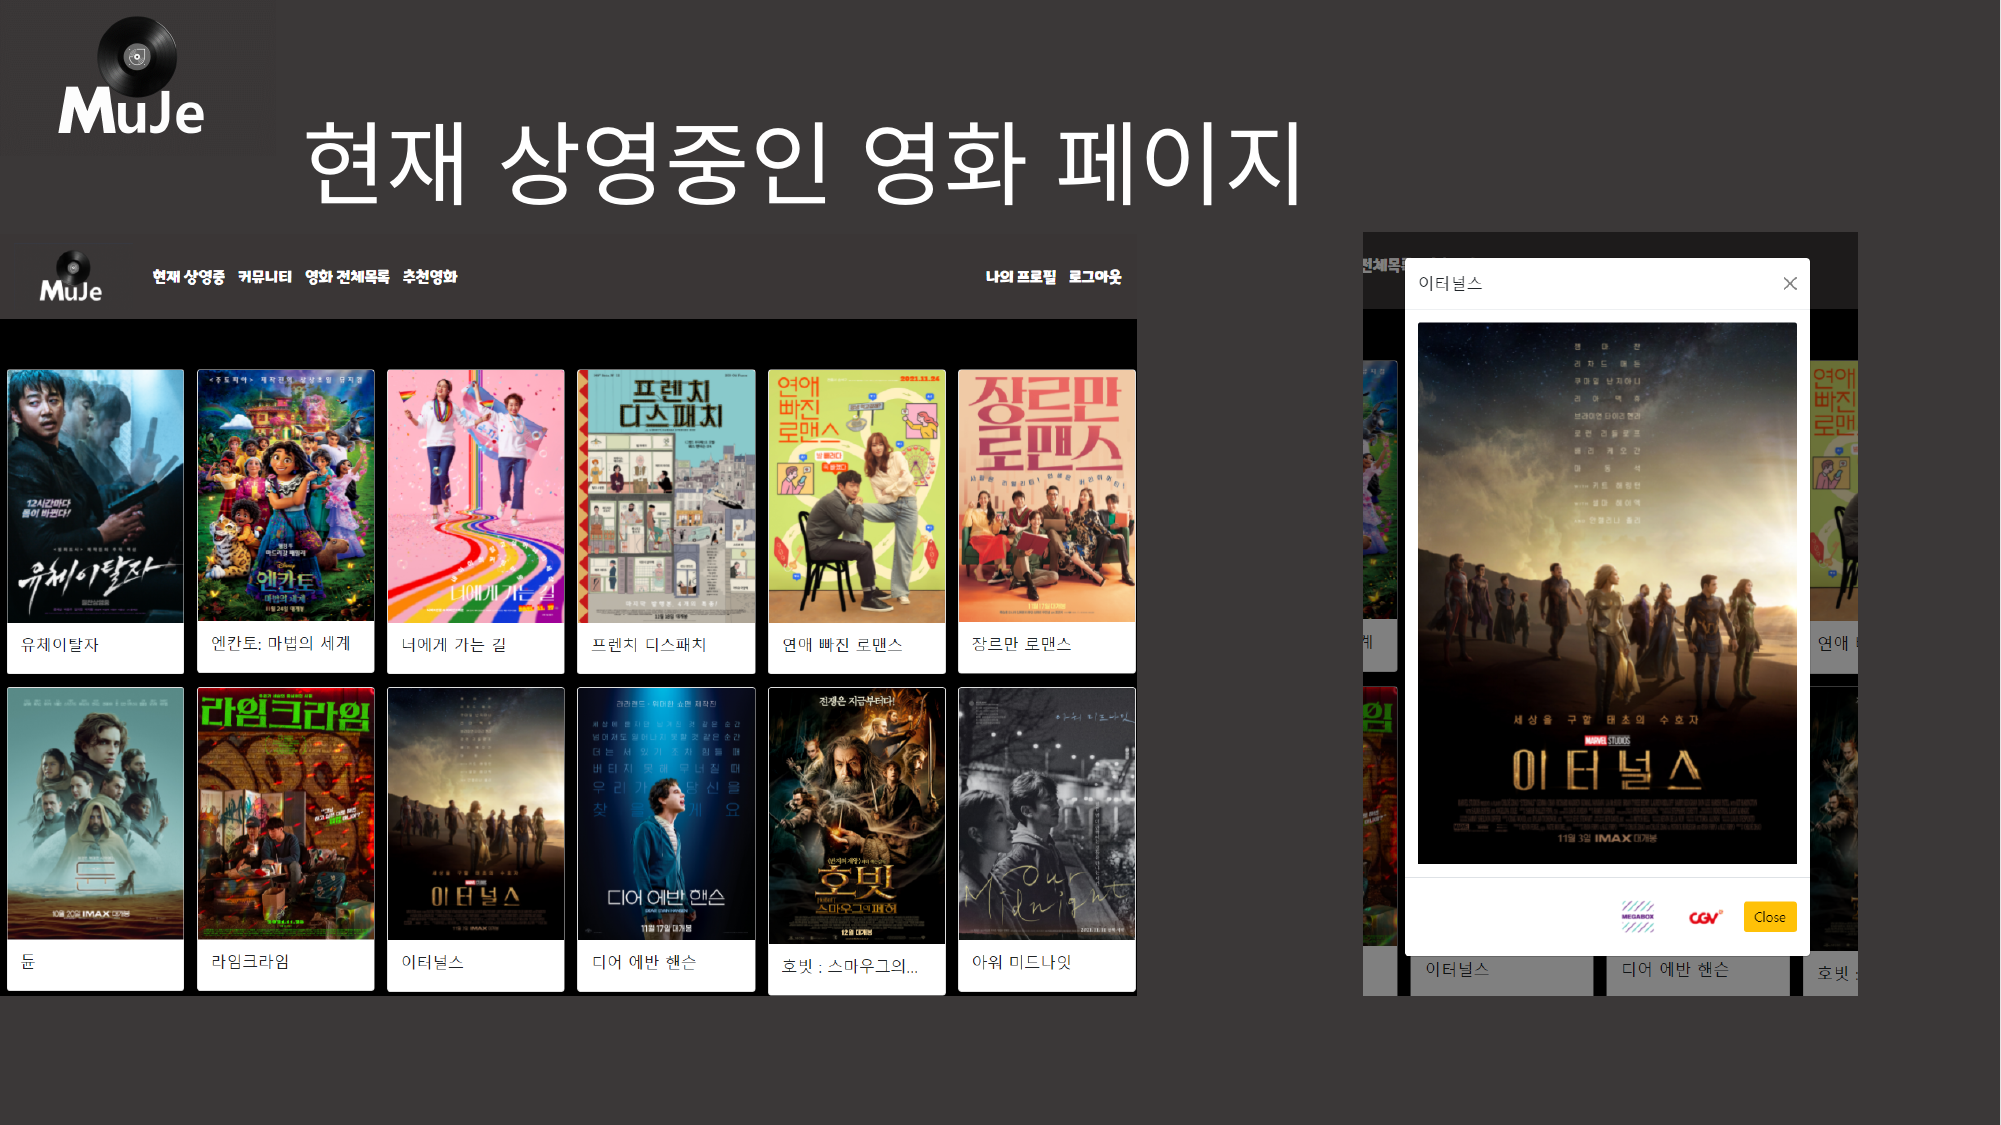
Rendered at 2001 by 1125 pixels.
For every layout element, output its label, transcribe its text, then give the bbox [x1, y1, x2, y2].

title 현재 상영중인 영화 페이지 [137, 59, 1863, 278]
picture [1363, 232, 1858, 996]
picture [0, 234, 1137, 996]
picture [0, 0, 276, 156]
